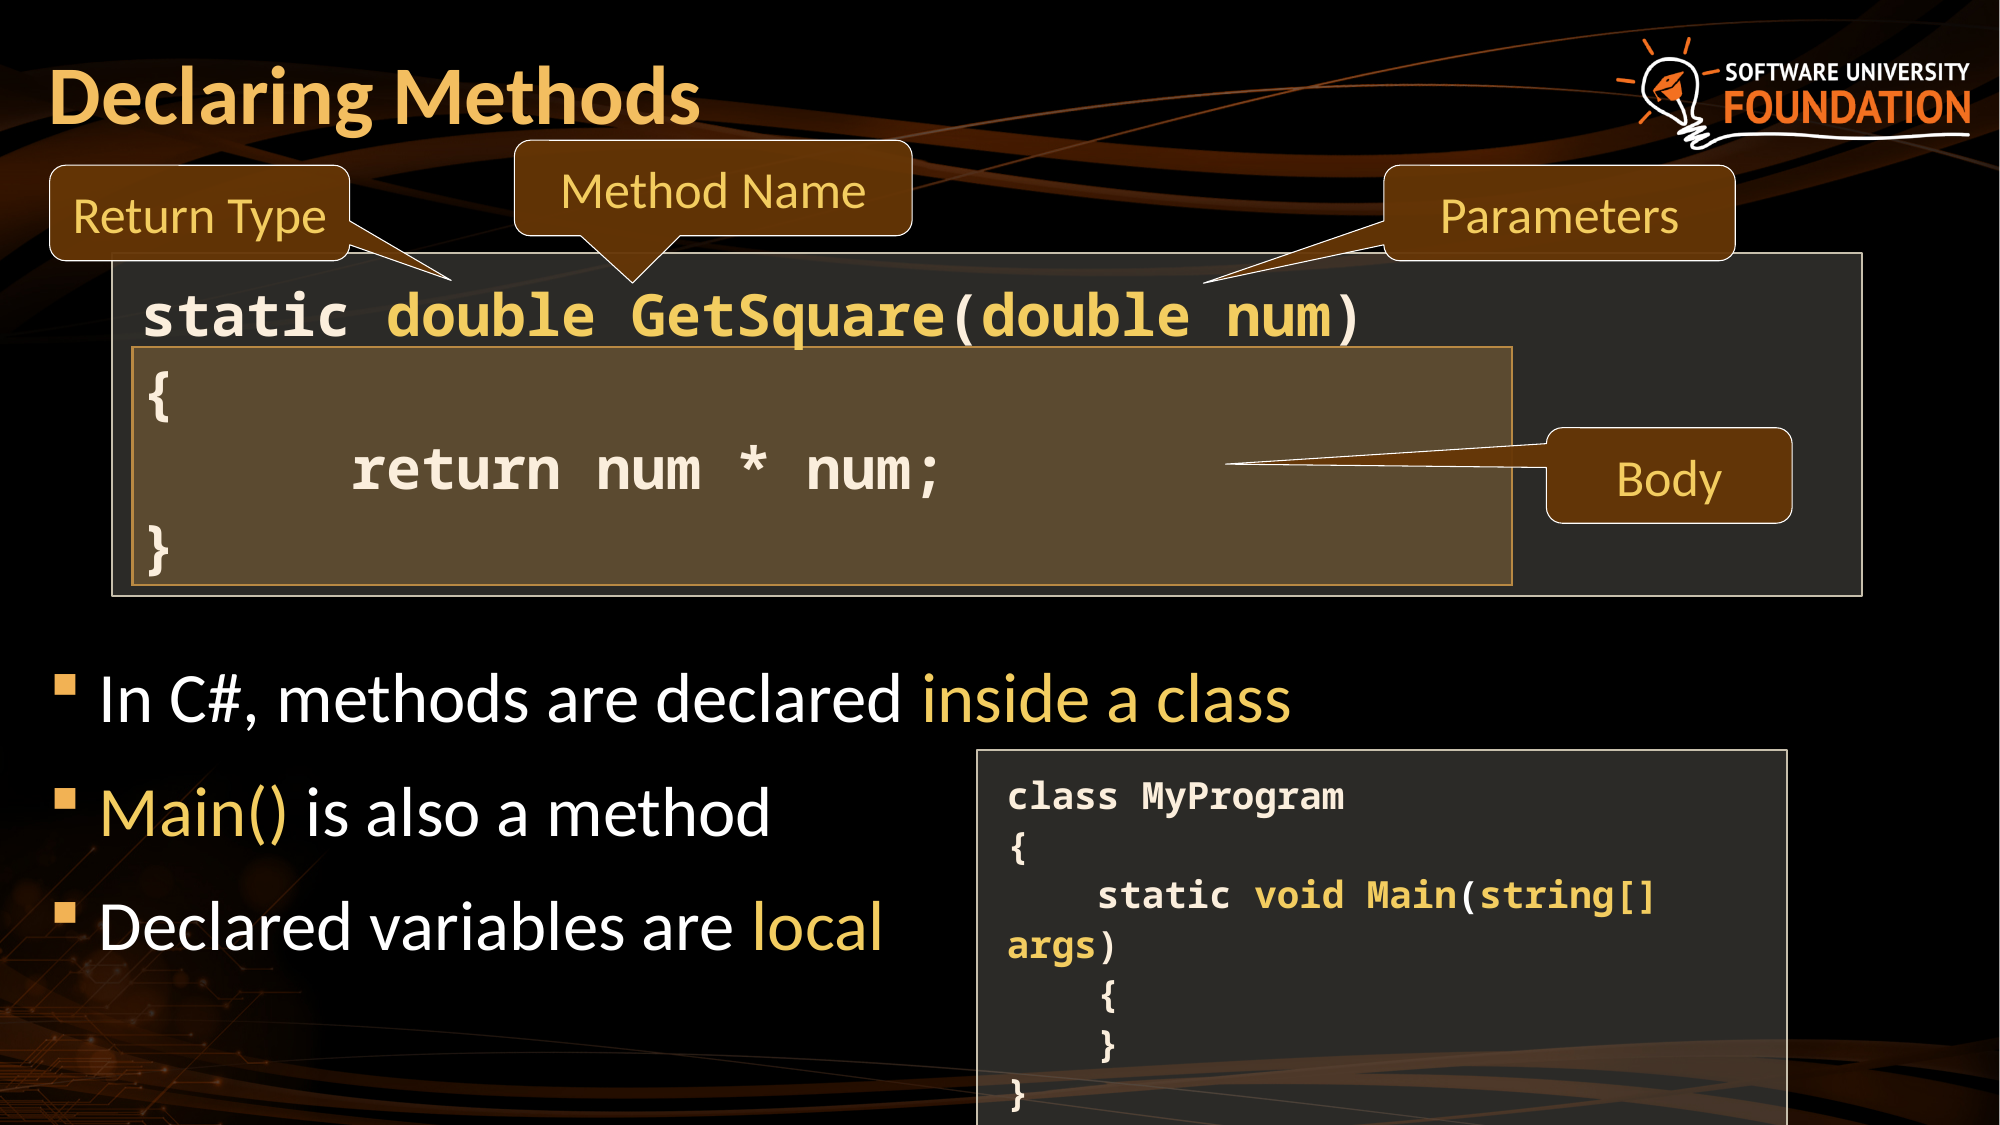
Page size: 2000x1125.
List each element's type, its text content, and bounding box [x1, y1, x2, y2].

text_box Return Type [49, 165, 452, 281]
text_box class MyProgram { static void Main(string[] args) { } } [977, 749, 1788, 1125]
text_box Parameters [1203, 165, 1736, 284]
text_box Body [1225, 427, 1793, 524]
title Declaring Methods [30, 6, 1602, 189]
picture [0, 0, 2000, 1125]
list In C#, methods are declared inside a class Main() is also a method Declared variables are local [31, 188, 1968, 1103]
text_box Method Name [514, 140, 913, 284]
